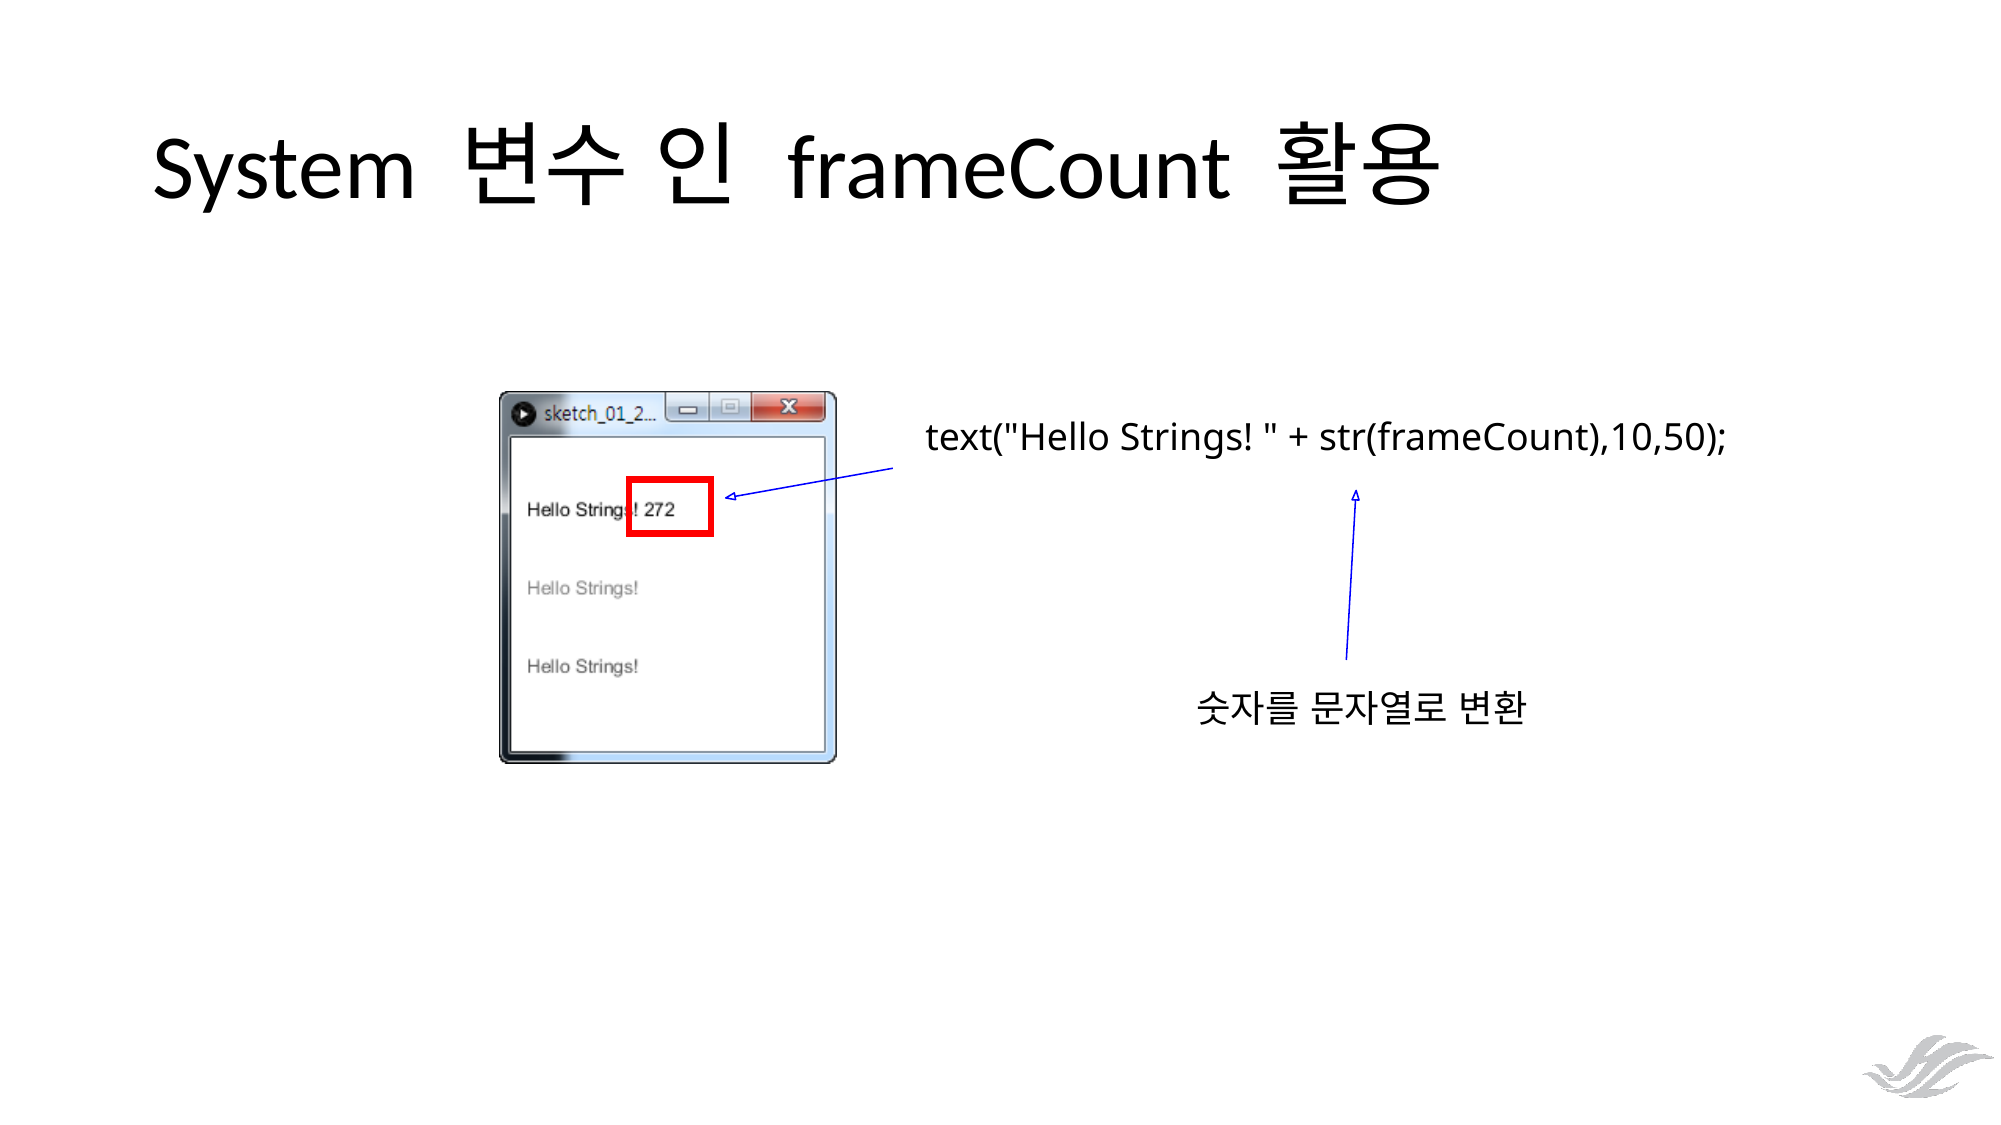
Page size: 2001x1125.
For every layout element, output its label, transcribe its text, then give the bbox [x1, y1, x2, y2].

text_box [1287, 518, 1415, 632]
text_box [745, 426, 873, 540]
text_box 숫자를 문자열로 변환 [1181, 677, 1543, 738]
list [499, 391, 837, 764]
title System 변수 인 frameCount 활용 [137, 59, 1863, 278]
text_box text("Hello Strings! " + str(frameCount),10,50); [910, 405, 1743, 466]
picture [1862, 1035, 1994, 1098]
